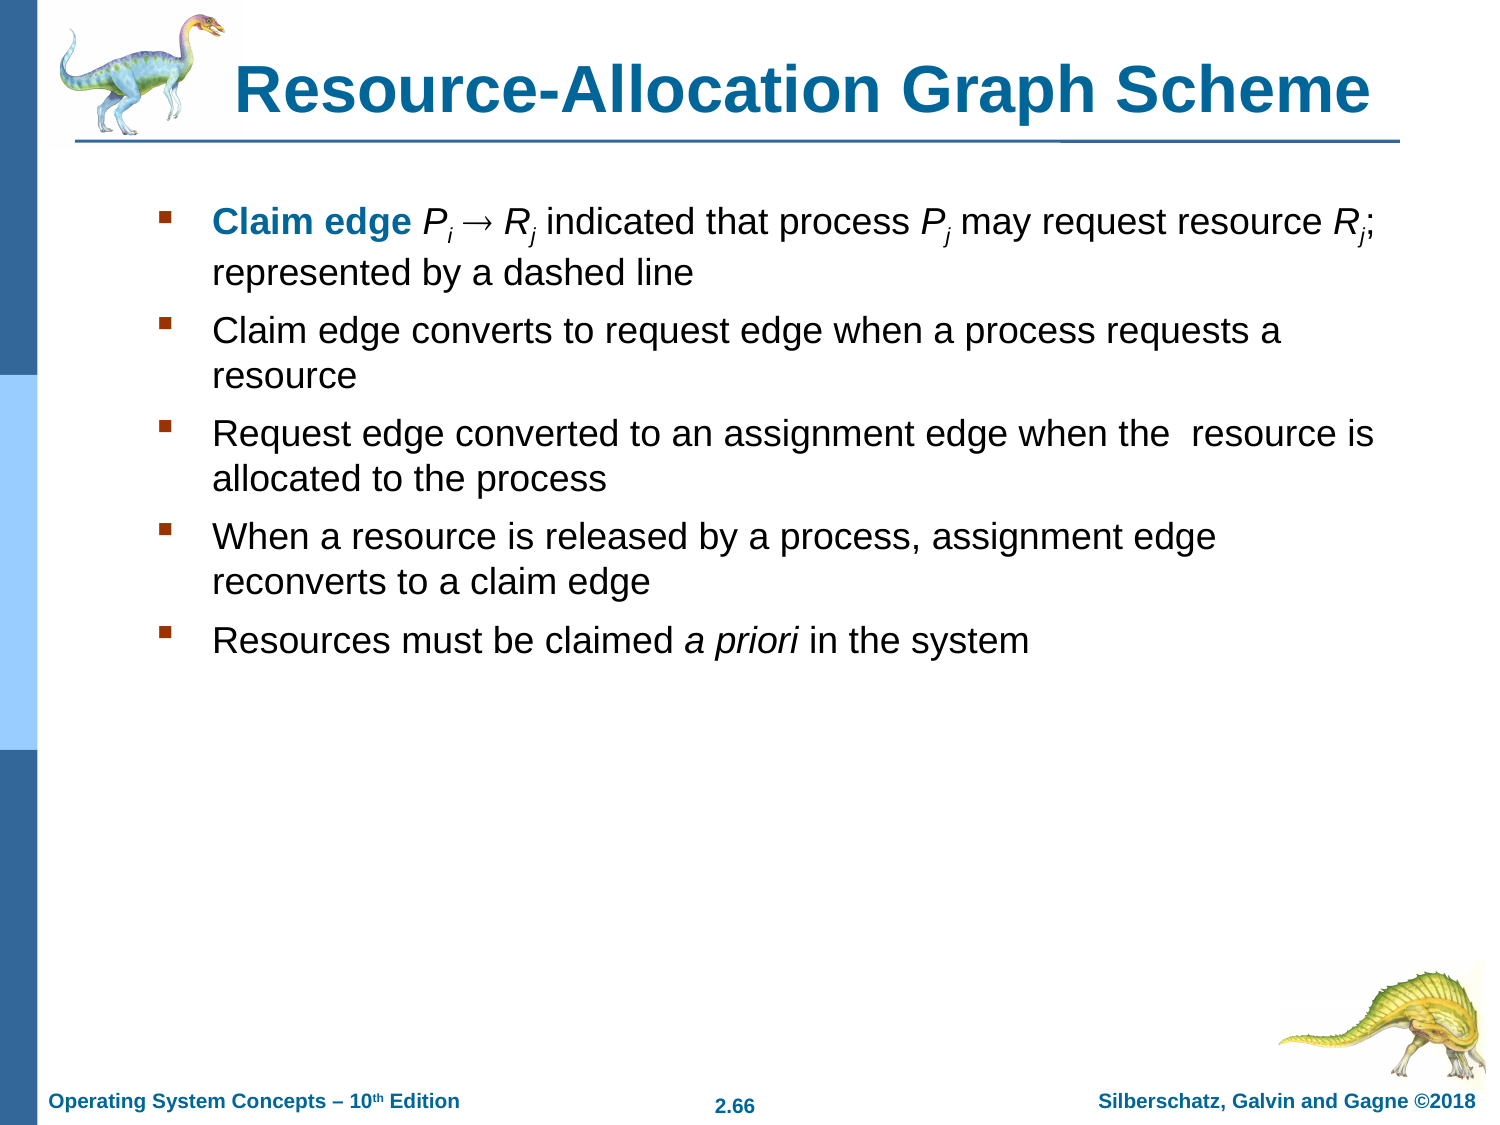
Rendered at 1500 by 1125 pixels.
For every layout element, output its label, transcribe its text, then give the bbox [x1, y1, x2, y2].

picture [1275, 959, 1486, 1090]
title Resource-Allocation Graph Scheme [161, 38, 1446, 134]
list Claim edge Pi  Rj indicated that process Pj may request resource Rj; represented by a dashed line Claim edge converts to request edge when a process requests a resource Request edge converted to an assignment edge when the resource is allocated to the process When a resource is released by a process, assignment edge reconverts to a claim edge Resources must be claimed a priori in the system [140, 189, 1404, 925]
picture [46, 0, 243, 149]
